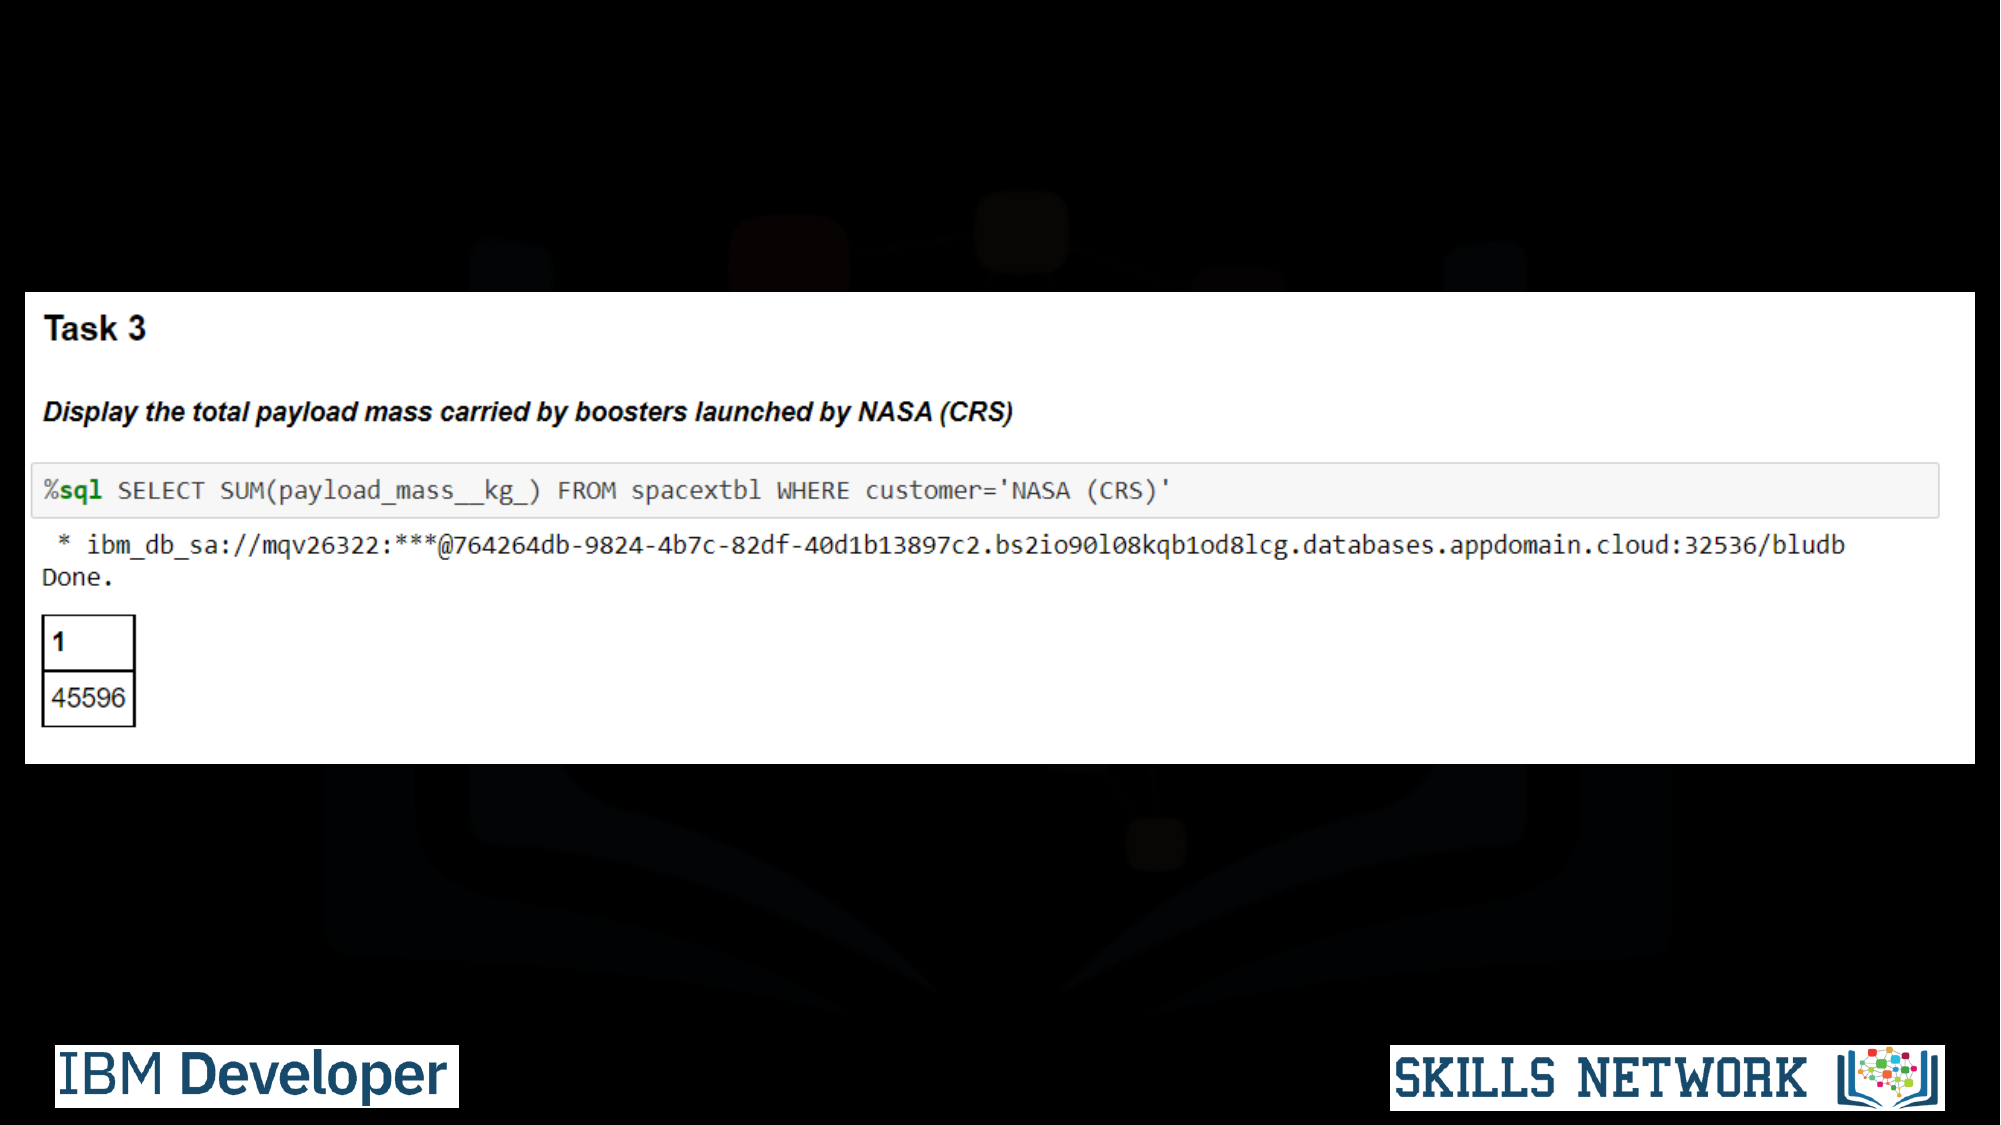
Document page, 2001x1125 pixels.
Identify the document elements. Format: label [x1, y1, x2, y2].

picture [55, 1045, 459, 1108]
picture [25, 292, 1975, 764]
picture [1390, 1045, 1945, 1111]
